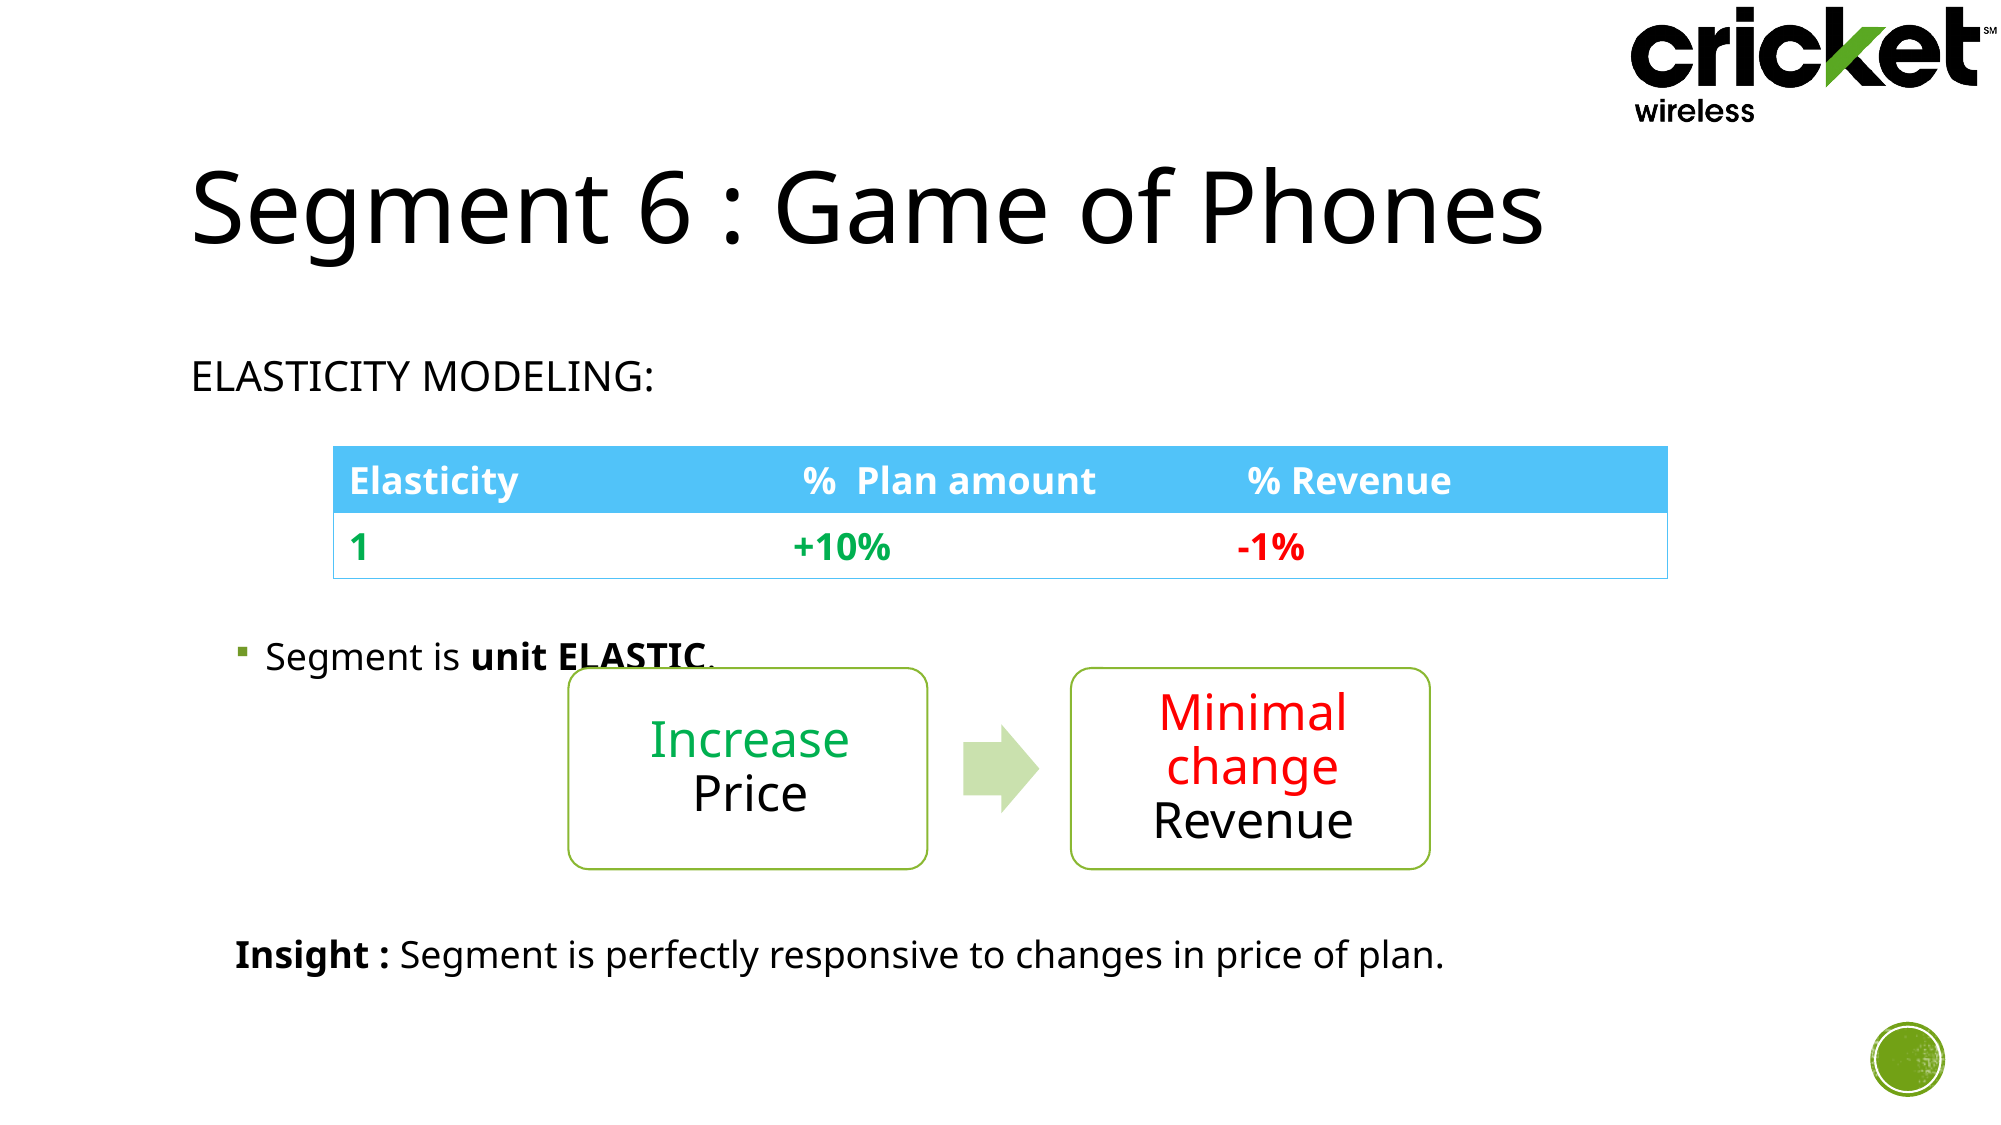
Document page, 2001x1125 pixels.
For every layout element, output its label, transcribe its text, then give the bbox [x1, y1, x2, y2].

table_header % Plan amount [778, 447, 1223, 512]
table_header Elasticity [334, 447, 778, 512]
table_cell -1% [1223, 513, 1667, 578]
table_cell +10% [778, 513, 1223, 578]
table_header % Revenue [1223, 447, 1667, 512]
list ELASTICITY MODELING: Segment is unit ELASTIC. Insight : Segment is perfectly responsive to changes in price of plan. [175, 348, 1826, 1013]
table_cell 1 [334, 513, 778, 578]
picture [1626, 1, 2000, 126]
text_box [571, 671, 1429, 867]
title Segment 6 : Game of Phones [175, 79, 1826, 344]
